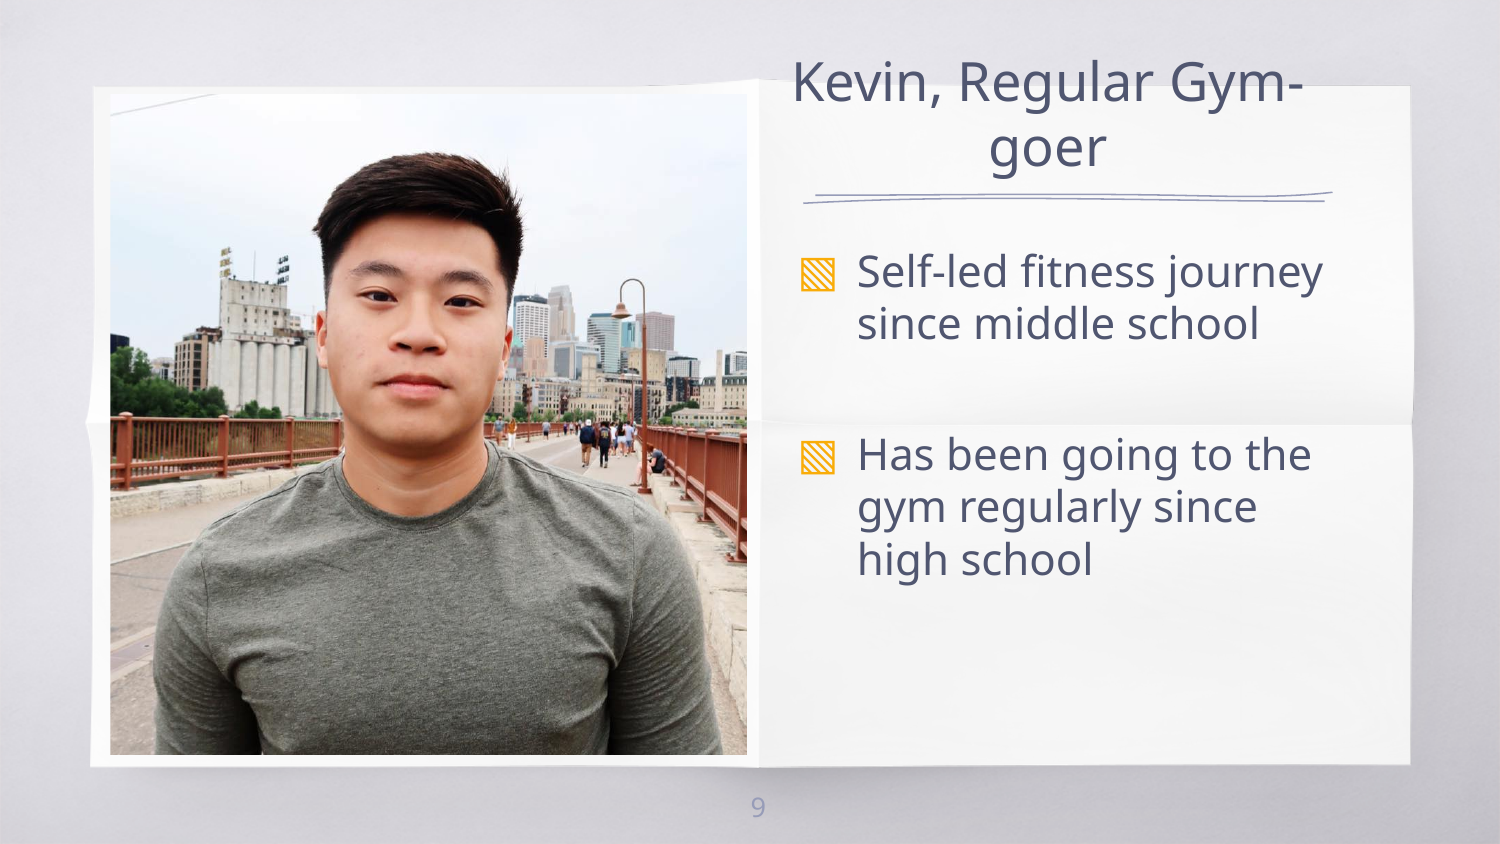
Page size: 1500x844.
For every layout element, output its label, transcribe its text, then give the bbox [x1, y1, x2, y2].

list Self-led fitness journey since middle school Has been going to the gym regularly since high school [766, 228, 1363, 739]
picture [0, 0, 1500, 844]
title Kevin, Regular Gym-goer [765, 80, 1332, 193]
slide_number 9 [713, 775, 804, 825]
text_box [803, 198, 1325, 204]
text_box [815, 192, 1333, 197]
